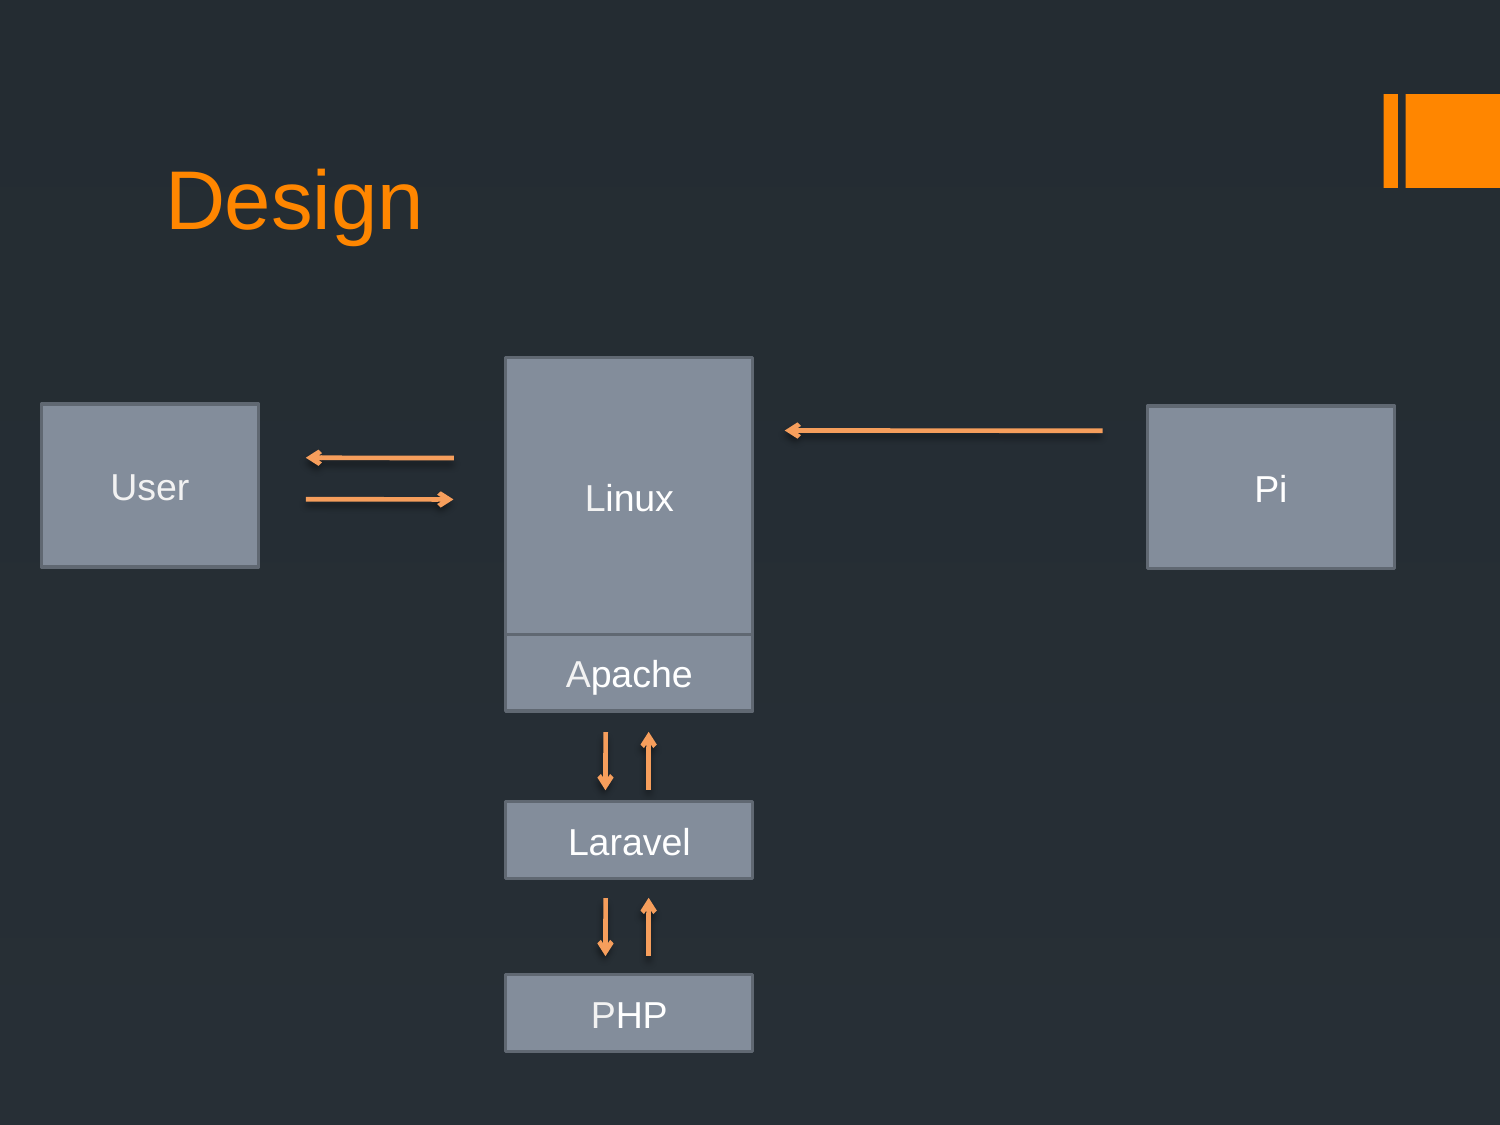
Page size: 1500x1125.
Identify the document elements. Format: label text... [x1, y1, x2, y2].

text_box PHP [504, 973, 754, 1053]
text_box User [40, 402, 260, 569]
text_box Pi [1146, 404, 1396, 570]
title Design [150, 64, 1350, 254]
text_box Linux [504, 356, 754, 636]
text_box Laravel [504, 800, 754, 880]
text_box Apache [504, 636, 754, 713]
